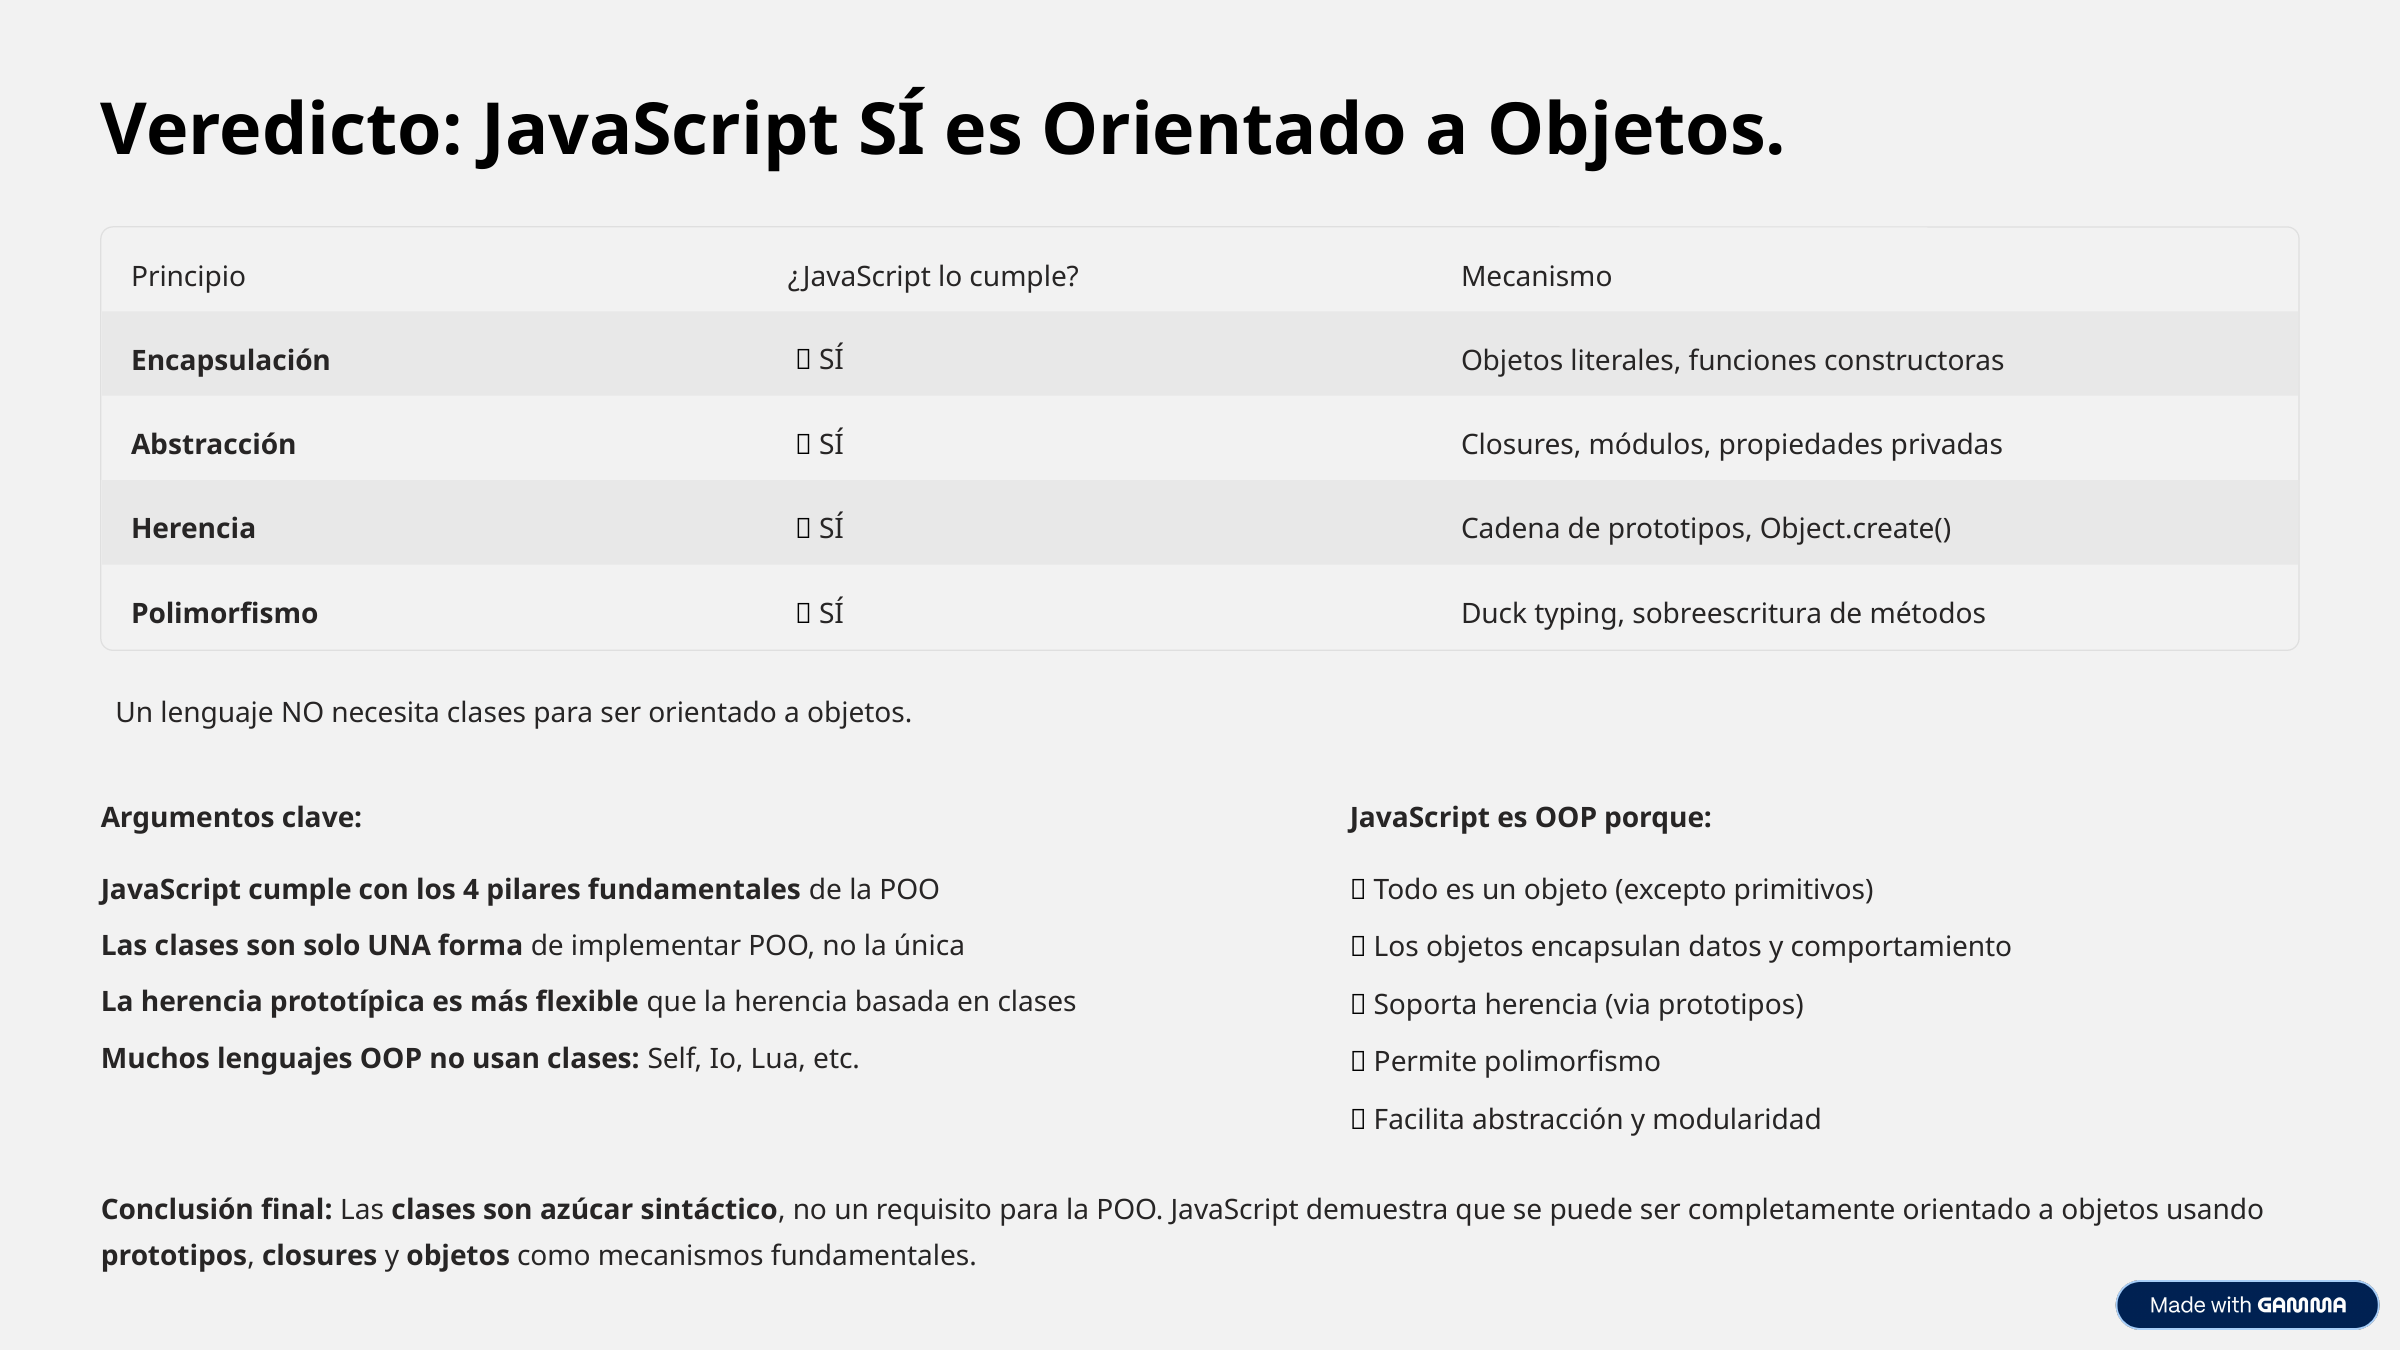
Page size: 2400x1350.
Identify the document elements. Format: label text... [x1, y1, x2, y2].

text_box La herencia prototípica es más flexible que la herencia basada en clases [100, 971, 1279, 1018]
text_box ✅ Soporta herencia (via prototipos) [1349, 974, 2301, 1022]
text_box Herencia [130, 498, 729, 545]
text_box [102, 480, 2298, 564]
text_box Objetos literales, funciones constructoras [1461, 329, 2269, 377]
text_box Mecanismo [1461, 246, 2269, 293]
text_box JavaScript es OOP porque: [1349, 787, 2301, 834]
text_box Veredicto: JavaScript SÍ es Orientado a Objetos. [100, 79, 1786, 170]
text_box Encapsulación [130, 329, 729, 377]
text_box ✅ SÍ [787, 583, 1403, 631]
text_box ✅ Permite polimorfismo [1349, 1031, 2301, 1079]
text_box Abstracción [130, 414, 729, 461]
text_box ✅ Los objetos encapsulan datos y comportamiento [1349, 916, 2301, 965]
text_box ¿JavaScript lo cumple? [787, 246, 1403, 293]
text_box [102, 228, 2298, 311]
text_box ✅ Todo es un objeto (excepto primitivos) [1349, 859, 2301, 907]
text_box Argumentos clave: [100, 787, 1279, 834]
text_box Muchos lenguajes OOP no usan clases: Self, Io, Lua, etc. [100, 1027, 1279, 1074]
text_box JavaScript cumple con los 4 pilares fundamentales de la POO [100, 859, 1279, 906]
text_box ✅ Facilita abstracción y modularidad [1349, 1089, 2301, 1137]
text_box Closures, módulos, propiedades privadas [1461, 414, 2269, 461]
text_box ✅ SÍ [787, 329, 1403, 378]
text_box [102, 564, 2298, 650]
text_box Principio [130, 246, 729, 293]
text_box Polimorfismo [130, 583, 729, 630]
text_box Duck typing, sobreescritura de métodos [1461, 583, 2269, 630]
text_box [102, 311, 2298, 395]
text_box ✅ SÍ [787, 498, 1403, 547]
text_box Cadena de prototipos, Object.create() [1461, 498, 2269, 545]
text_box [102, 395, 2298, 480]
text_box Un lenguaje NO necesita clases para ser orientado a objetos. [100, 682, 2300, 729]
picture [2106, 1271, 2389, 1339]
text_box Las clases son solo UNA forma de implementar POO, no la única [100, 915, 1279, 962]
text_box Conclusión final: Las clases son azúcar sintáctico, no un requisito para la POO. JavaScript demuestra que se puede ser completamente orientado a objetos usando prototipos, closures y objetos como mecanismos fundamentales. [100, 1178, 2300, 1272]
text_box ✅ SÍ [787, 414, 1403, 462]
